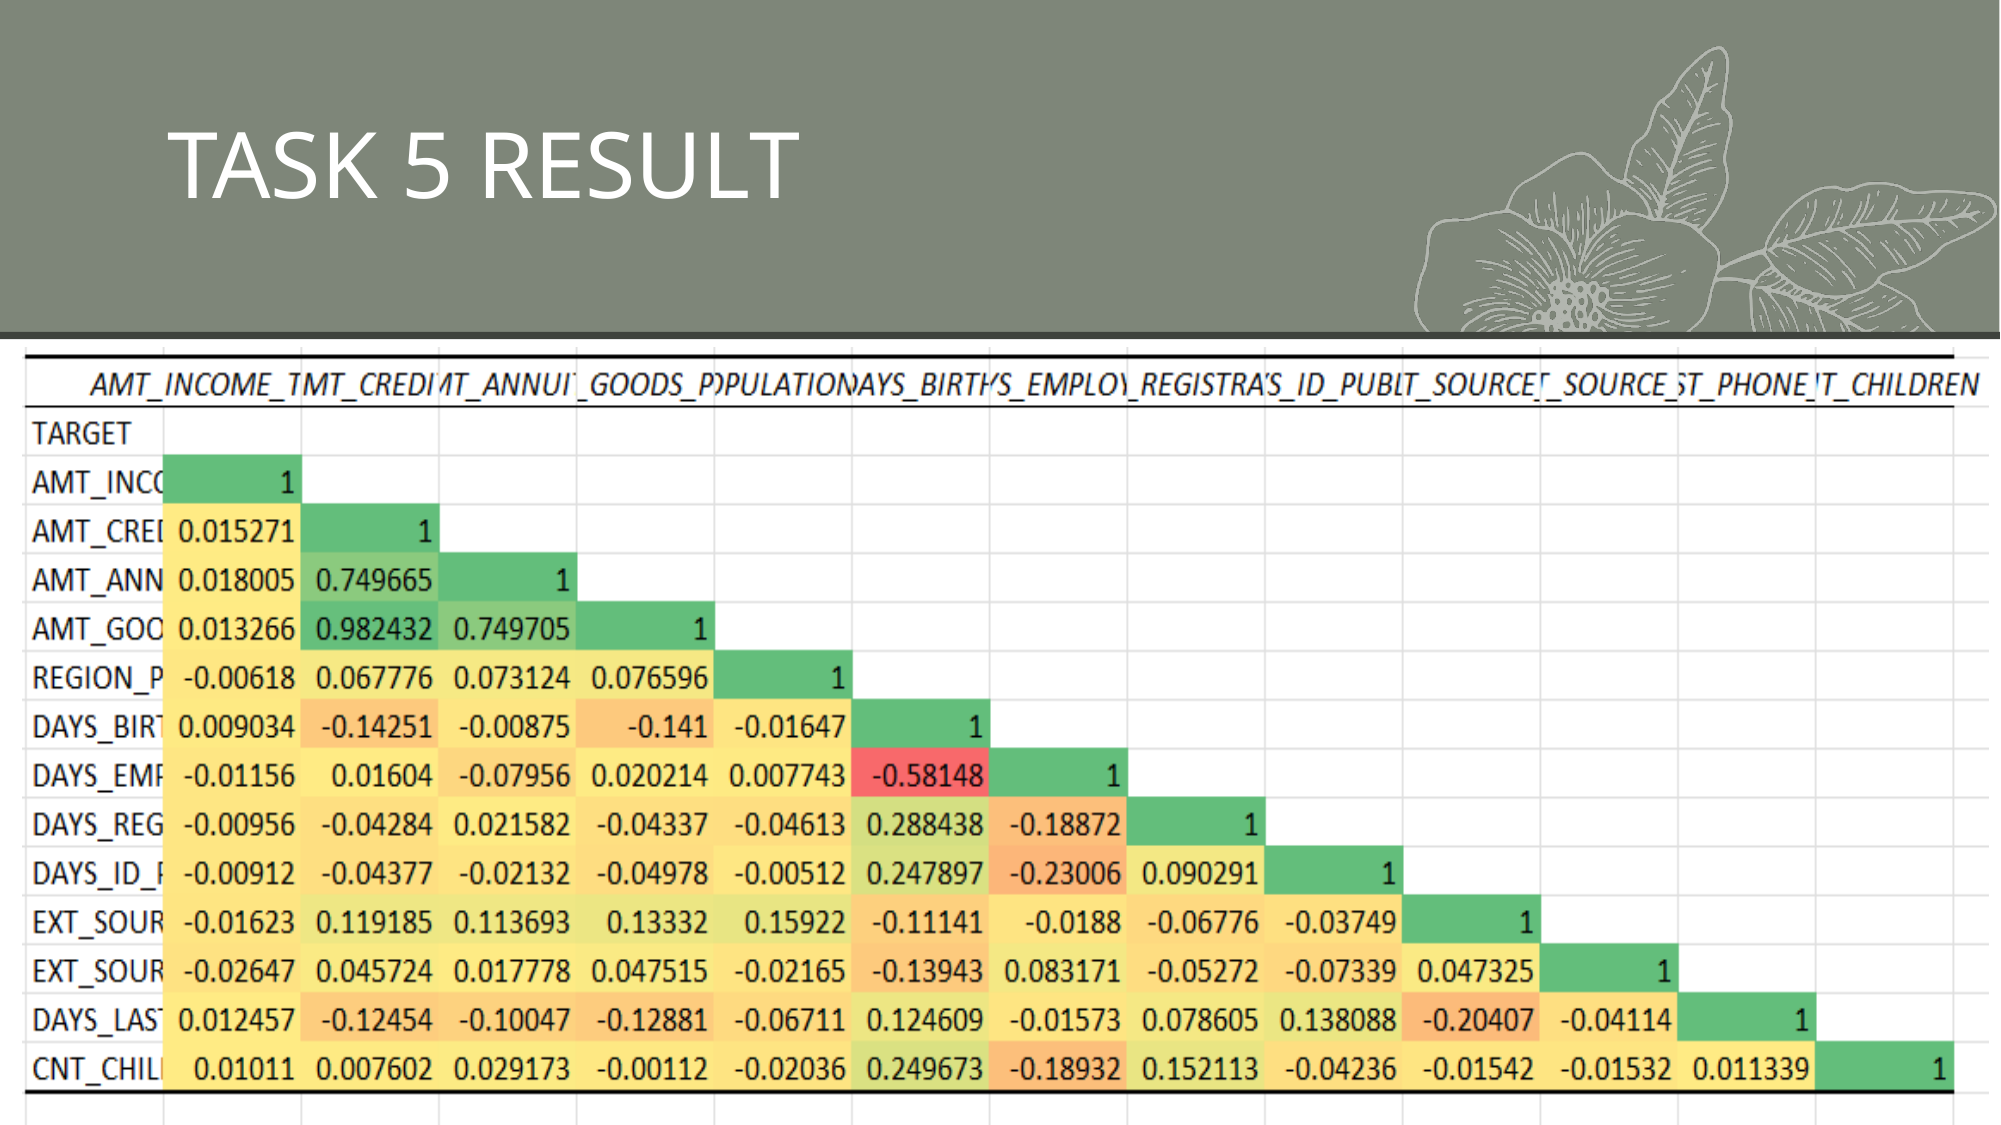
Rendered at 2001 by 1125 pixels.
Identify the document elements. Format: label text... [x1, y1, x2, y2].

picture [22, 347, 1989, 1125]
picture [1389, 21, 2001, 336]
title TASK 5 RESULT [153, 37, 1716, 300]
